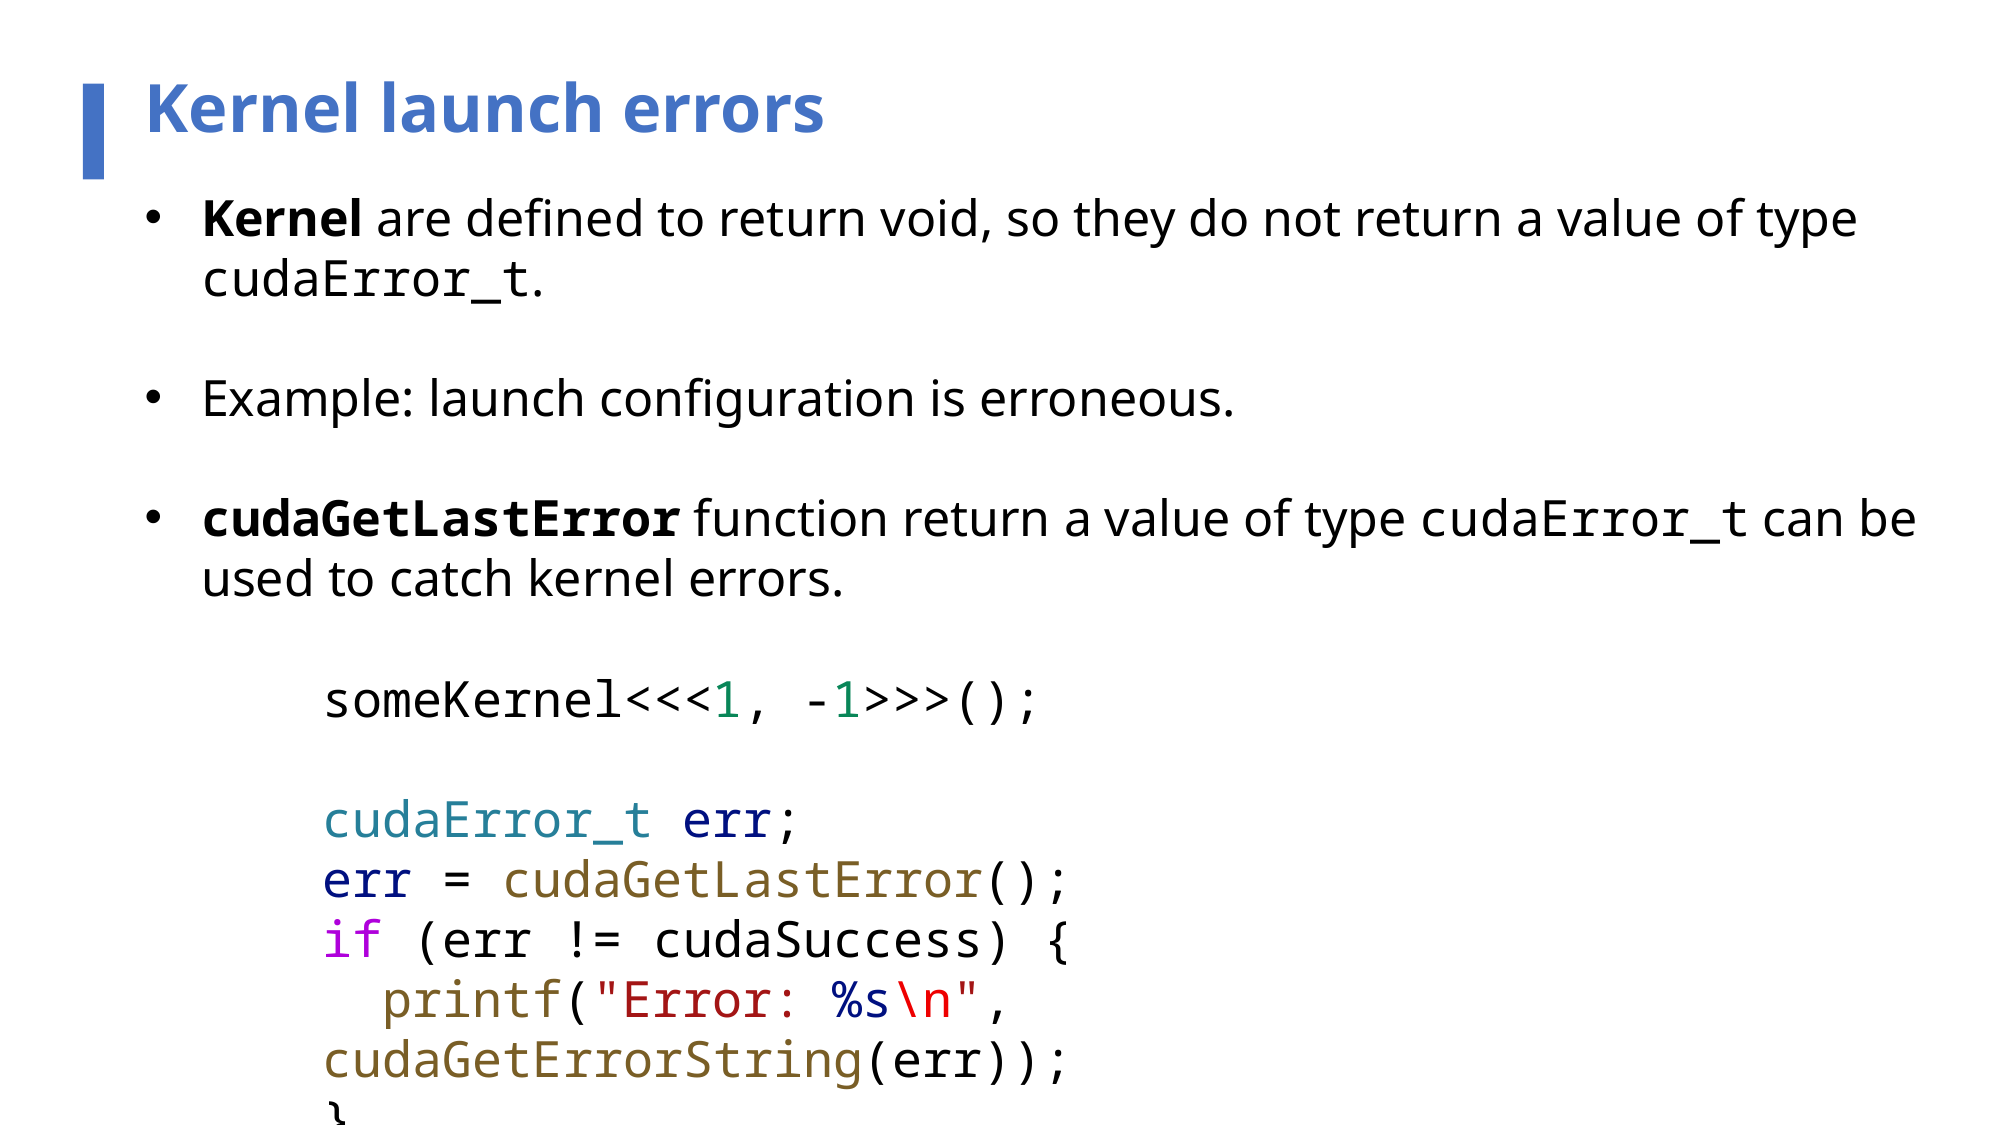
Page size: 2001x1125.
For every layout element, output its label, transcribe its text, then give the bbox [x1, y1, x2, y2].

text_box someKernel<<<1, -1>>>(); cudaError_t err; err = cudaGetLastError(); if (err != cudaSuccess) { printf("Error: %s\n", cudaGetErrorString(err)); } [308, 659, 1763, 1125]
text_box [82, 82, 105, 180]
text_box Kernel launch errors [129, 58, 1453, 154]
text_box Kernel are defined to return void, so they do not return a value of type cudaError_t. Example: launch configuration is erroneous. cudaGetLastError function return a value of type cudaError_t can be used to catch kernel errors. [129, 179, 1941, 615]
